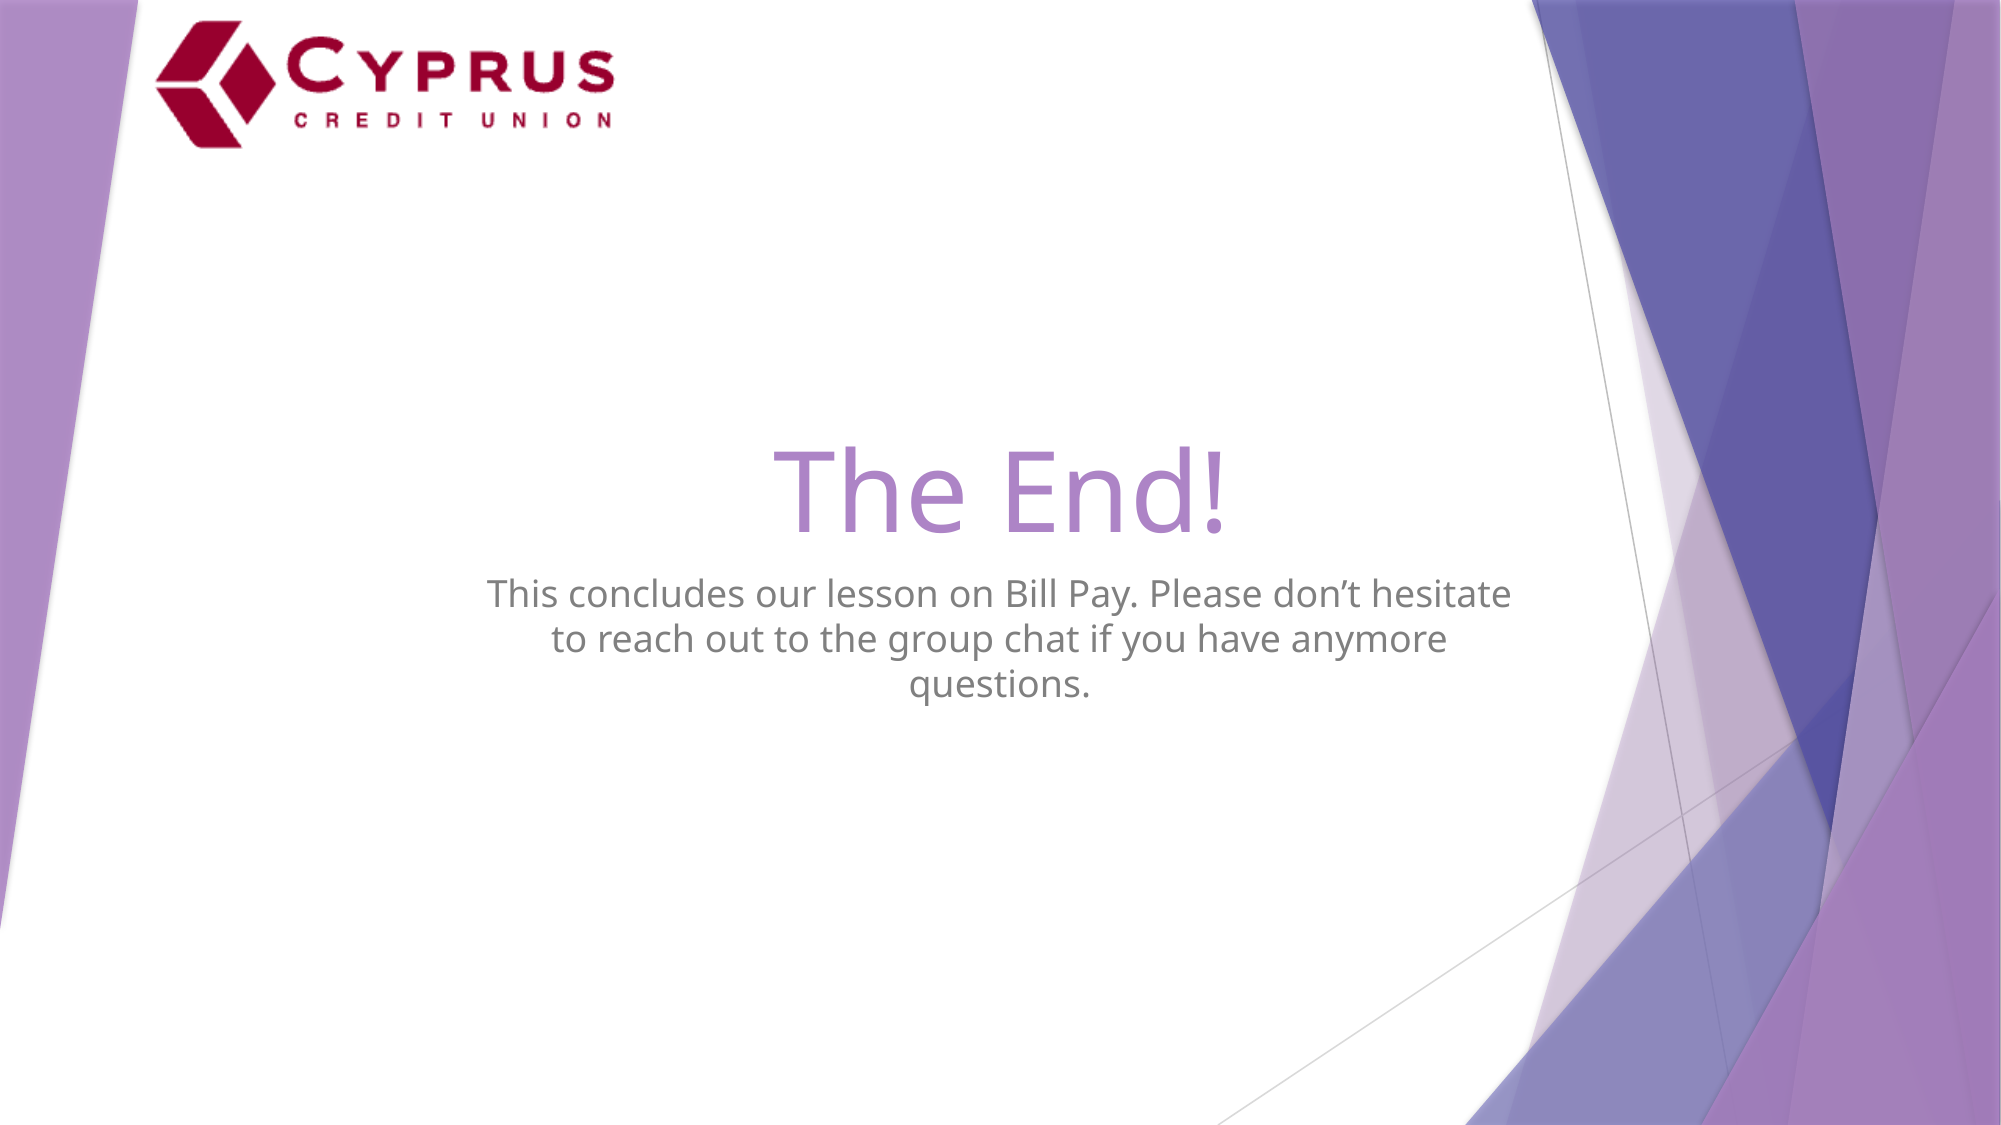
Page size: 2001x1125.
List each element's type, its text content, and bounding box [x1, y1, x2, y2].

picture [145, 0, 635, 182]
title The End! [754, 349, 1246, 562]
subtitle This concludes our lesson on Bill Pay. Please don’t hesitate to reach out to the group chat if you have anymore questions. [467, 562, 1533, 691]
